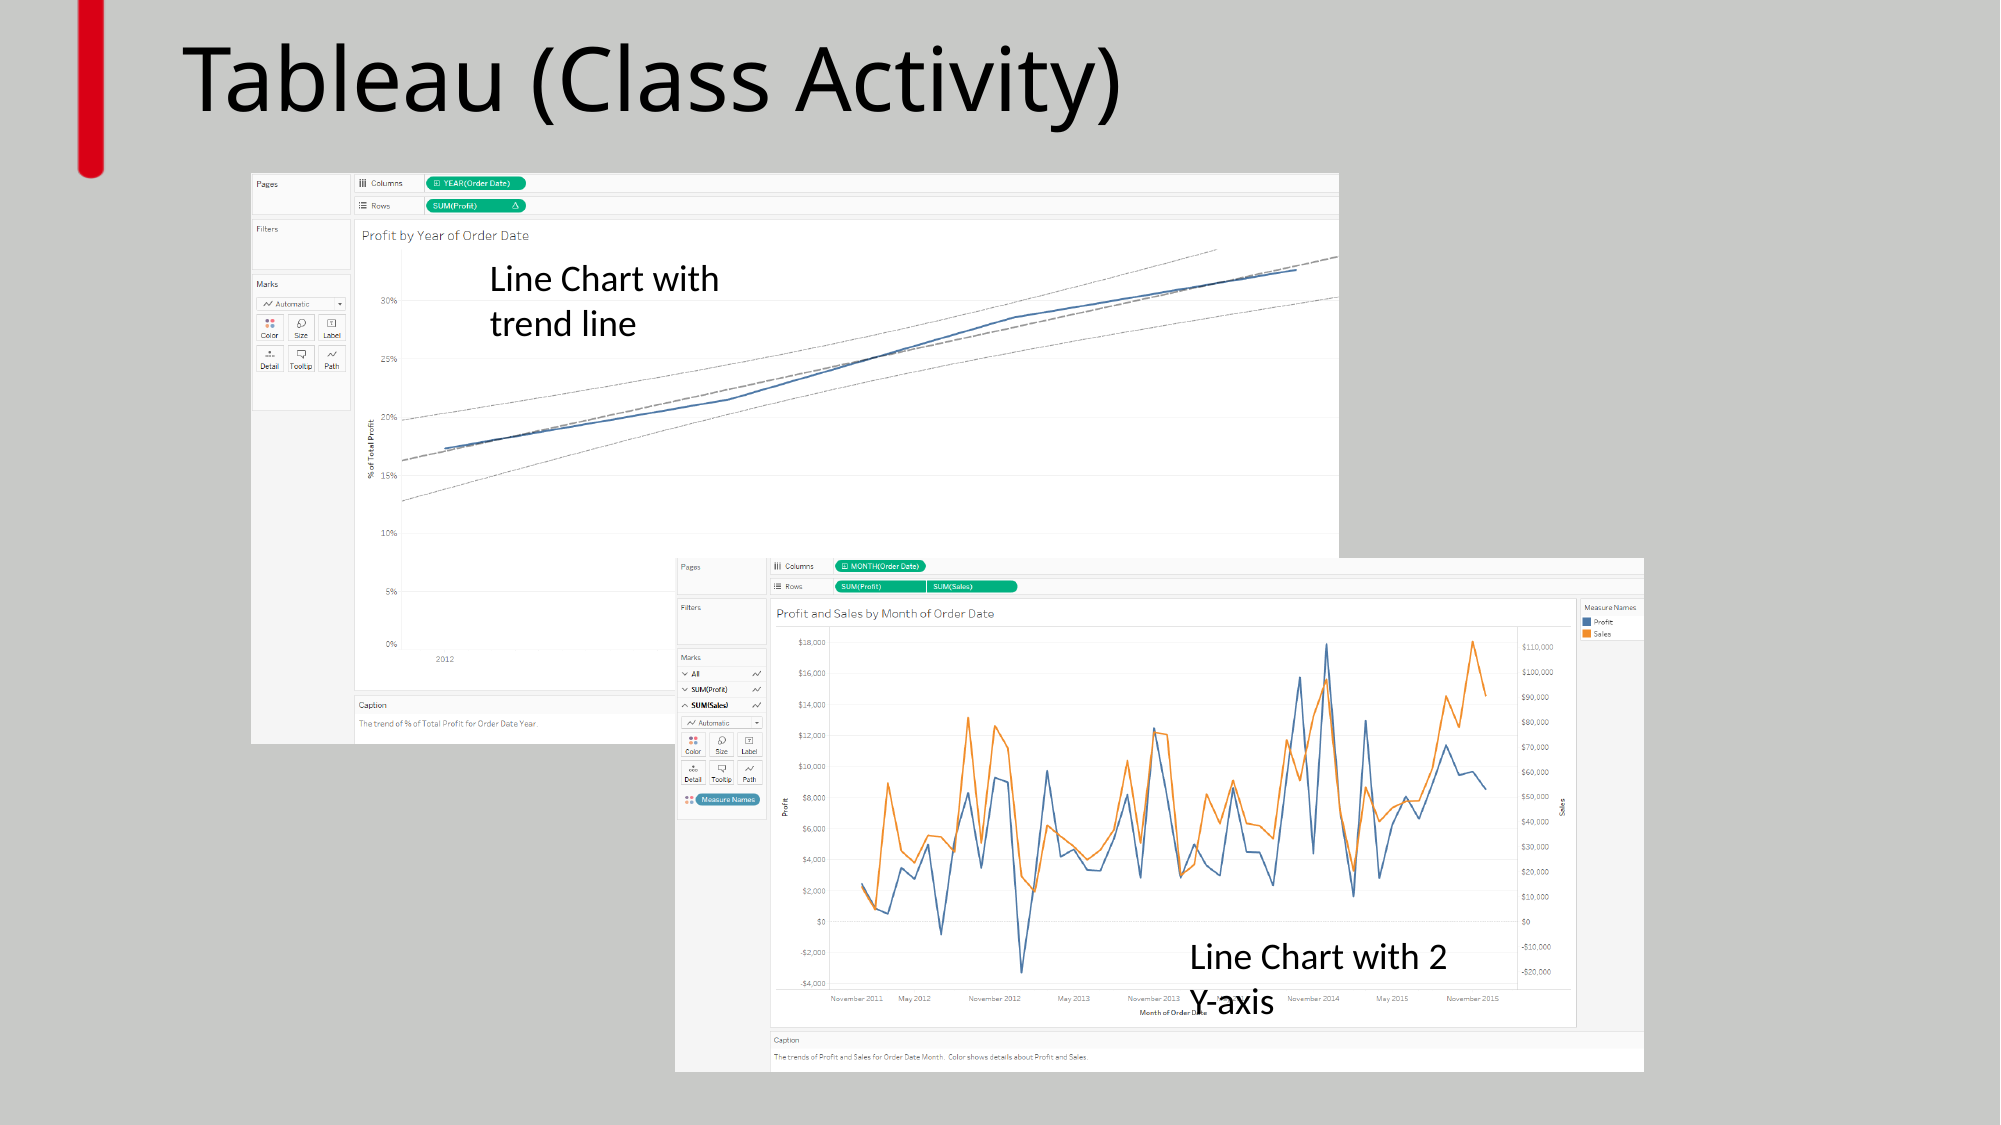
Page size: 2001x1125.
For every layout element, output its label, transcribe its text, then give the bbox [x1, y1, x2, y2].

picture [251, 173, 1644, 1072]
picture [76, 0, 108, 200]
text_box Tableau (Class Activity) [168, 14, 1569, 174]
